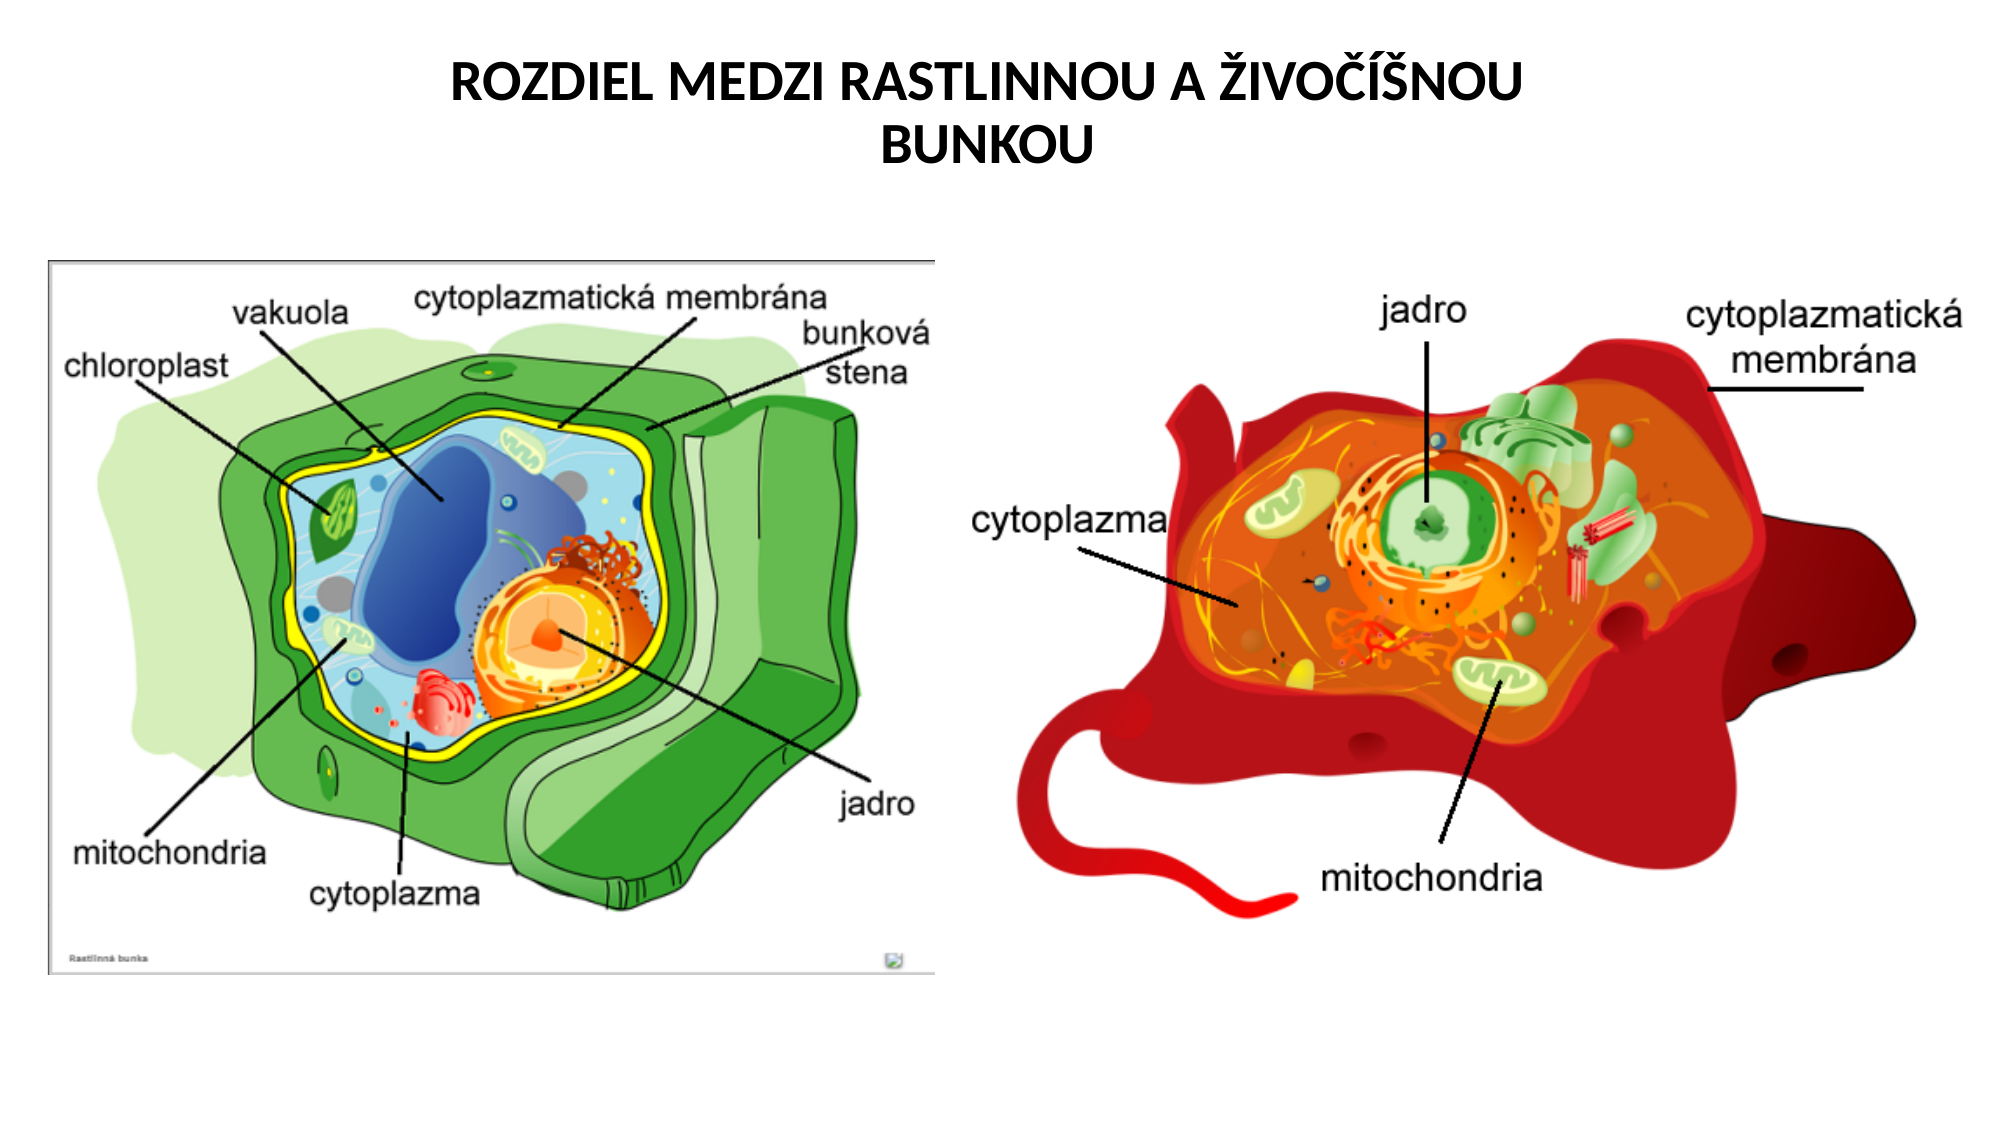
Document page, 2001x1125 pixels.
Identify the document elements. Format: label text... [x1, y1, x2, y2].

list ROZDIEL MEDZI RASTLINNOU A ŽIVOČÍŠNOU BUNKOU [362, 42, 1615, 779]
picture [971, 276, 1972, 960]
picture [47, 260, 935, 975]
